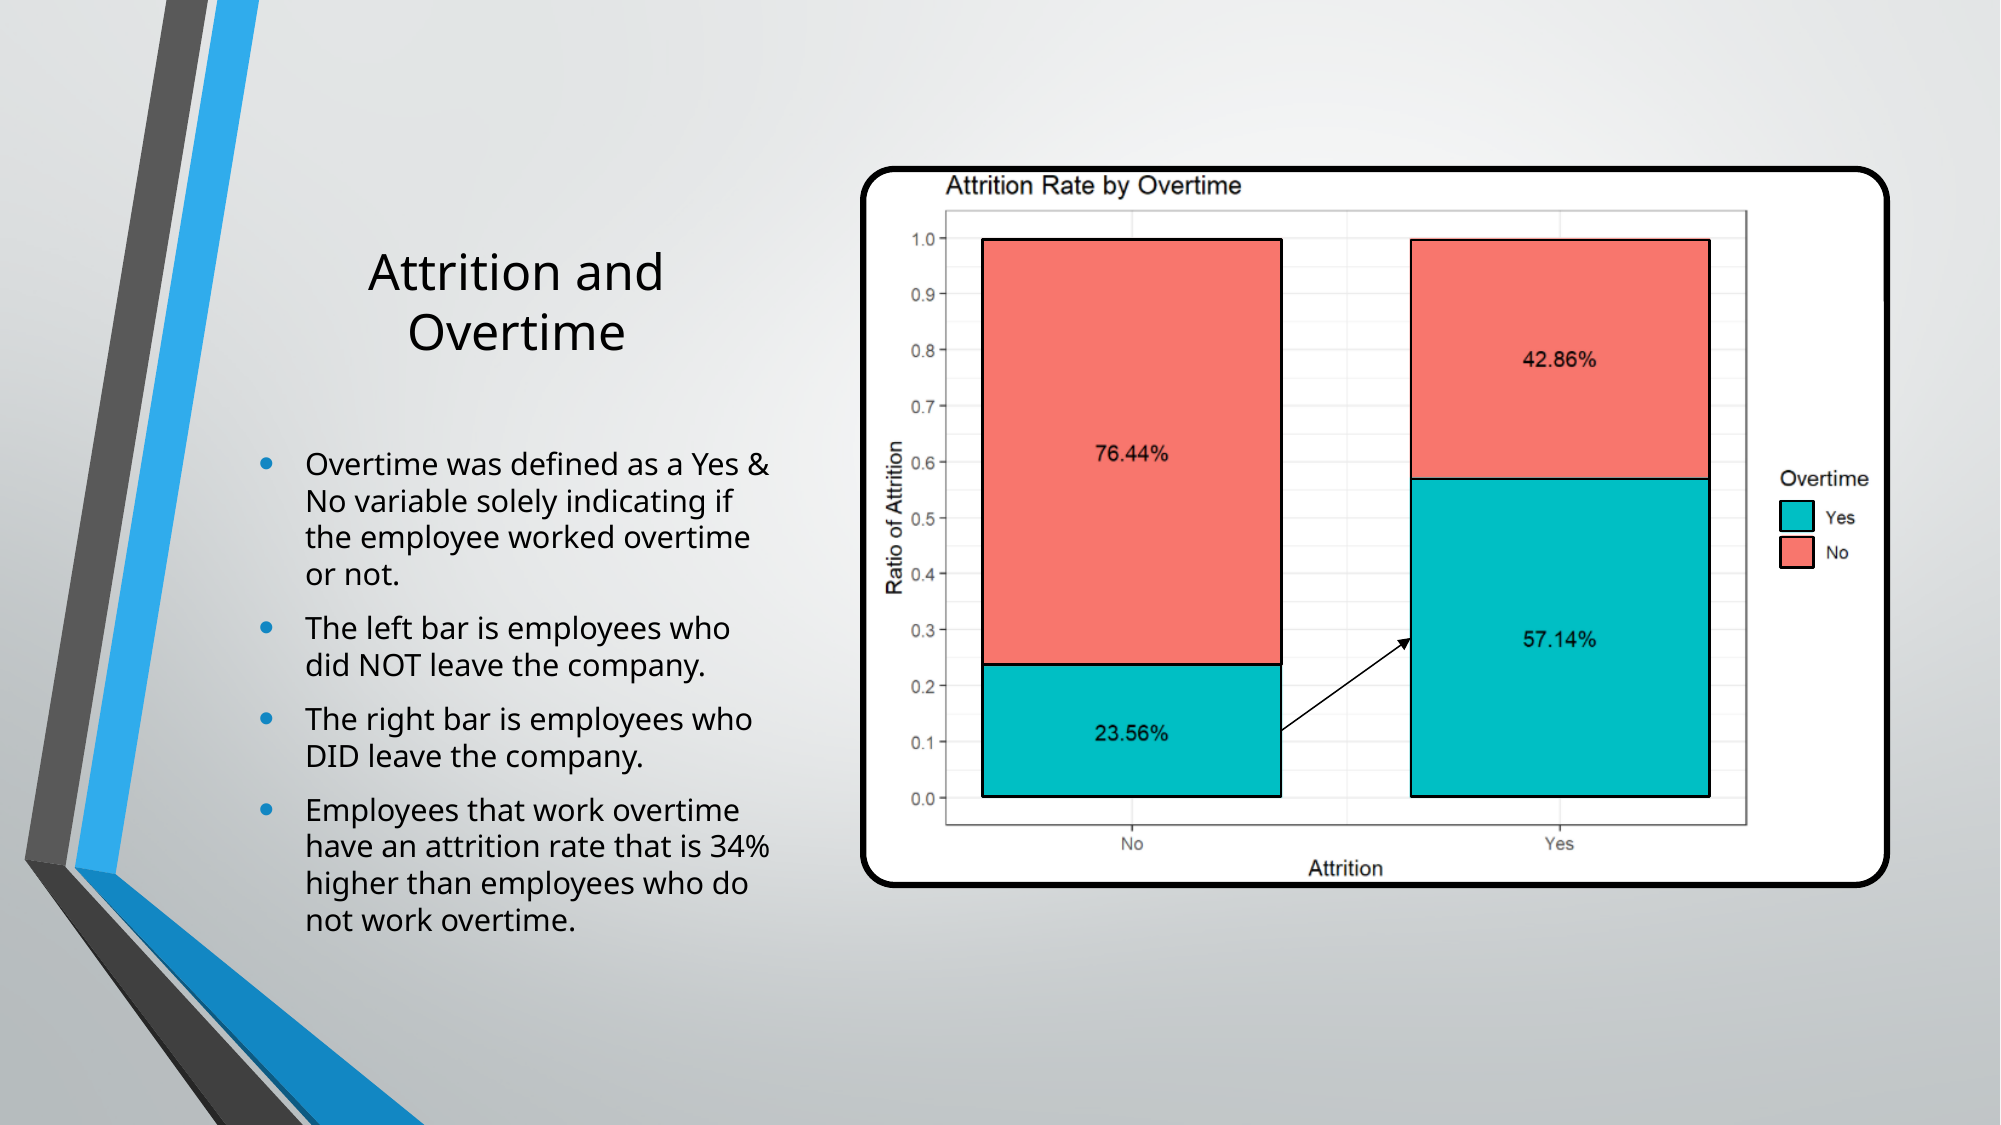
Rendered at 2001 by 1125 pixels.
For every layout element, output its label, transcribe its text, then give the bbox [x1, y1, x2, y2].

list Overtime was defined as a Yes & No variable solely indicating if the employee worked overtime or not. The left bar is employees who did NOT leave the company. The right bar is employees who DID leave the company. Employees that work overtime have an attrition rate that is 34% higher than employees who do not work overtime. [243, 437, 791, 950]
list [862, 168, 1888, 886]
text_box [1280, 637, 1412, 731]
title Attrition and Overtime [243, 177, 791, 425]
